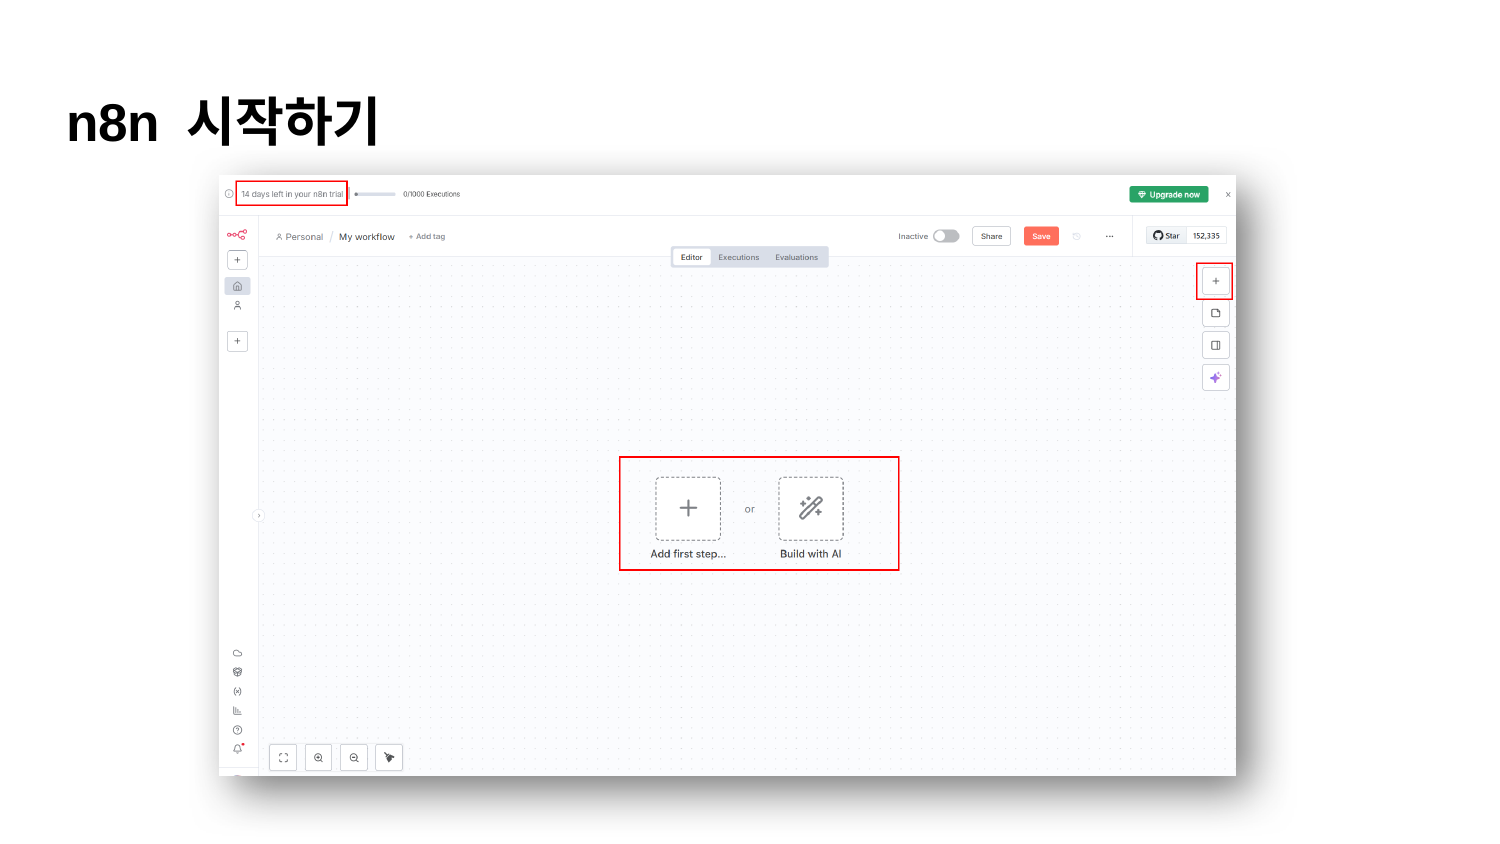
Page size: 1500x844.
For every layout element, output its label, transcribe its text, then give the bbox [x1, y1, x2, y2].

title n8n 시작하기 [51, 72, 1449, 167]
picture [219, 174, 1237, 776]
